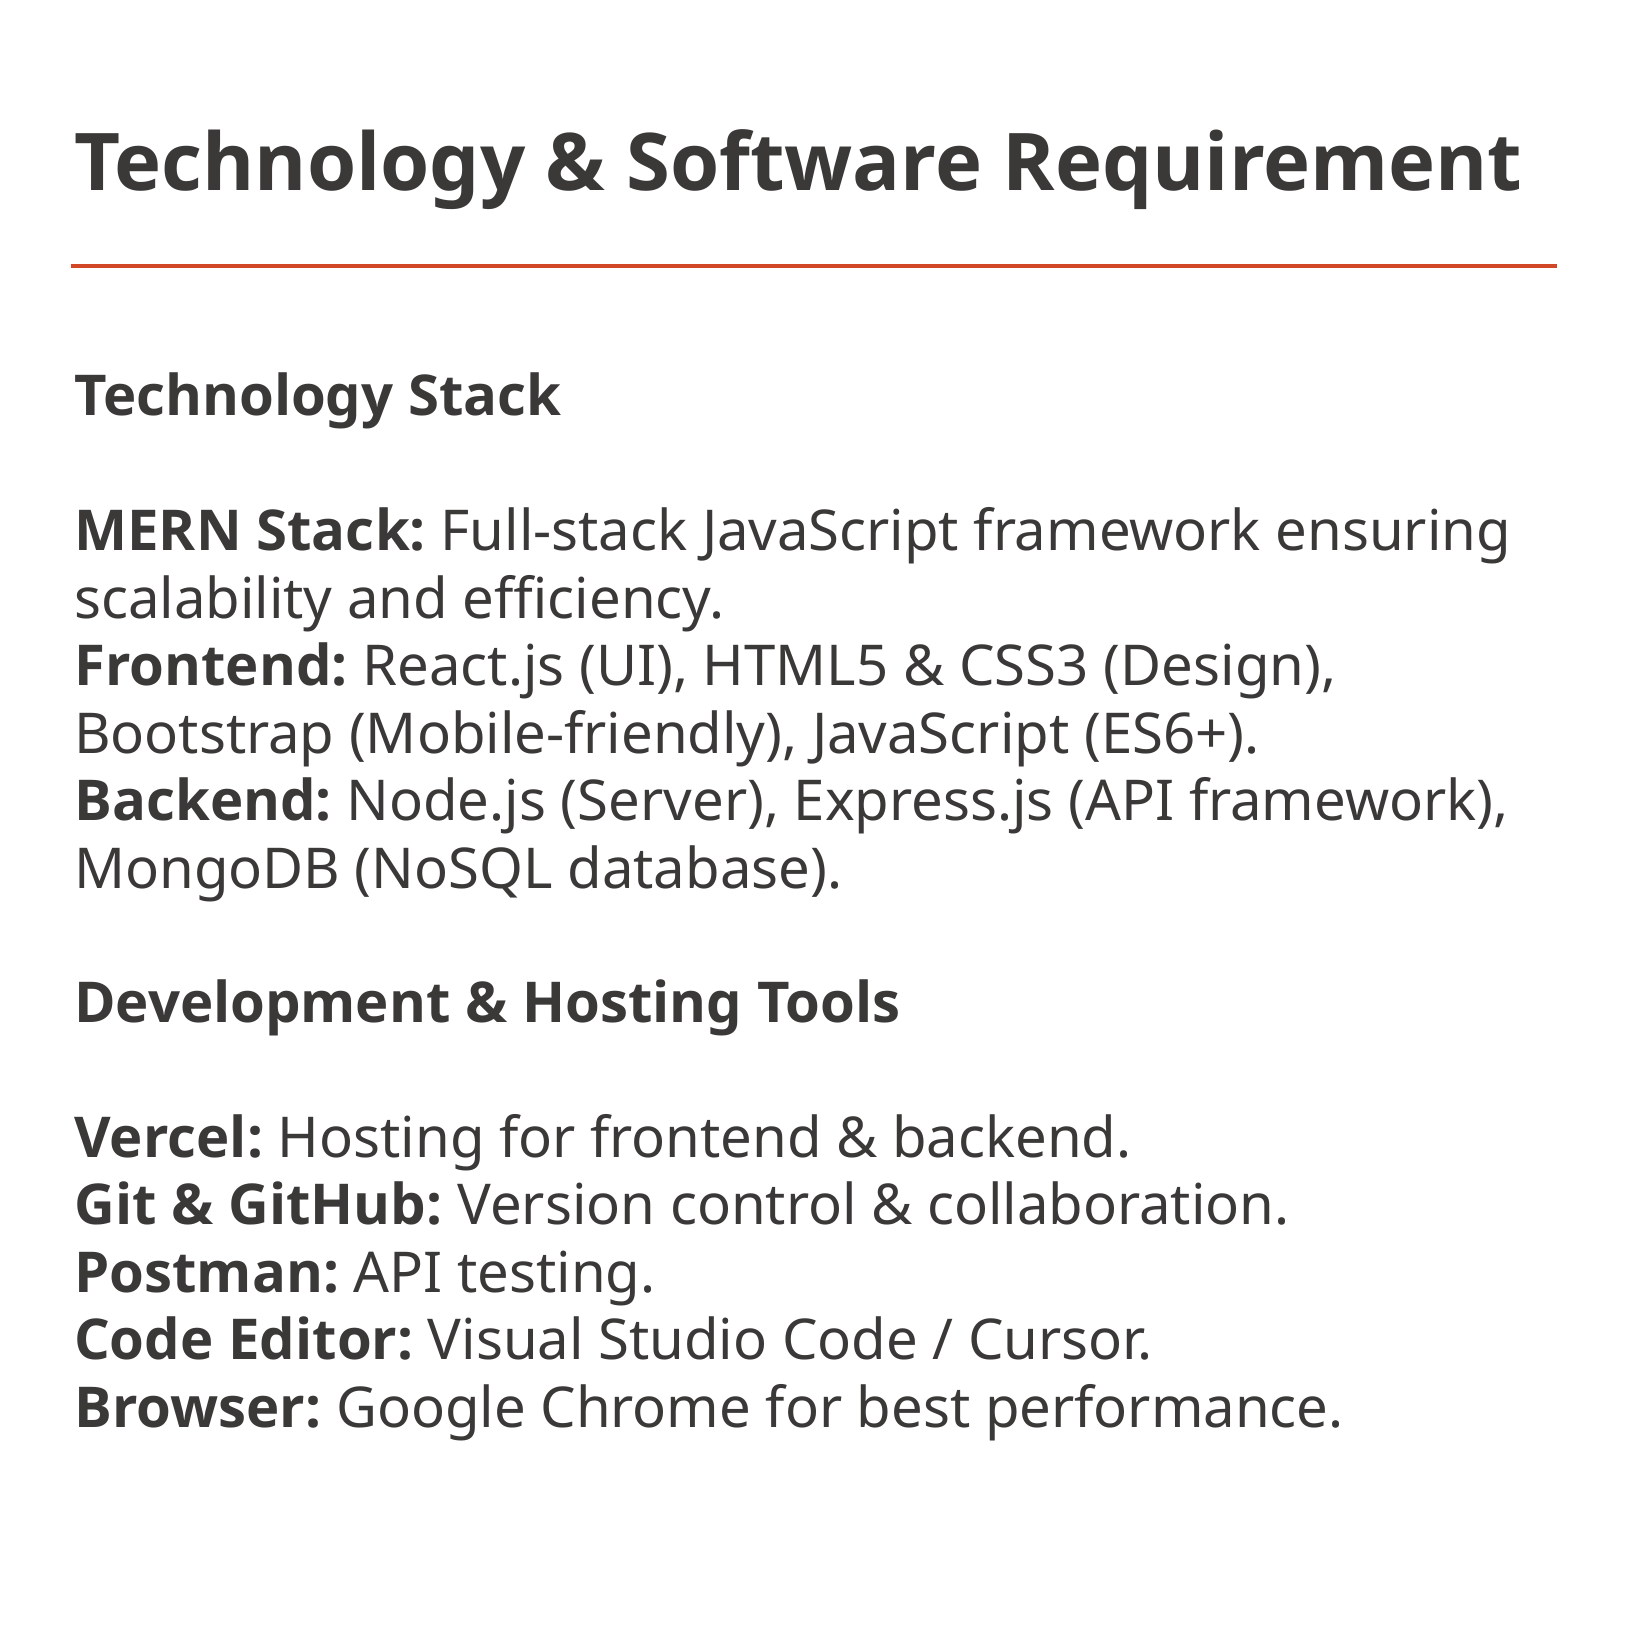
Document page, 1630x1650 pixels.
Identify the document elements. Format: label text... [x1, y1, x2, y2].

list Technology Stack MERN Stack: Full-stack JavaScript framework ensuring scalability and efficiency. Frontend: React.js (UI), HTML5 & CSS3 (Design), Bootstrap (Mobile-friendly), JavaScript (ES6+). Backend: Node.js (Server), Express.js (API framework), MongoDB (NoSQL database). Development & Hosting Tools Vercel: Hosting for frontend & backend. Git & GitHub: Version control & collaboration. Postman: API testing. Code Editor: Visual Studio Code / Cursor. Browser: Google Chrome for best performance. [59, 352, 1558, 1563]
title Technology & Software Requirement [59, 103, 1558, 238]
